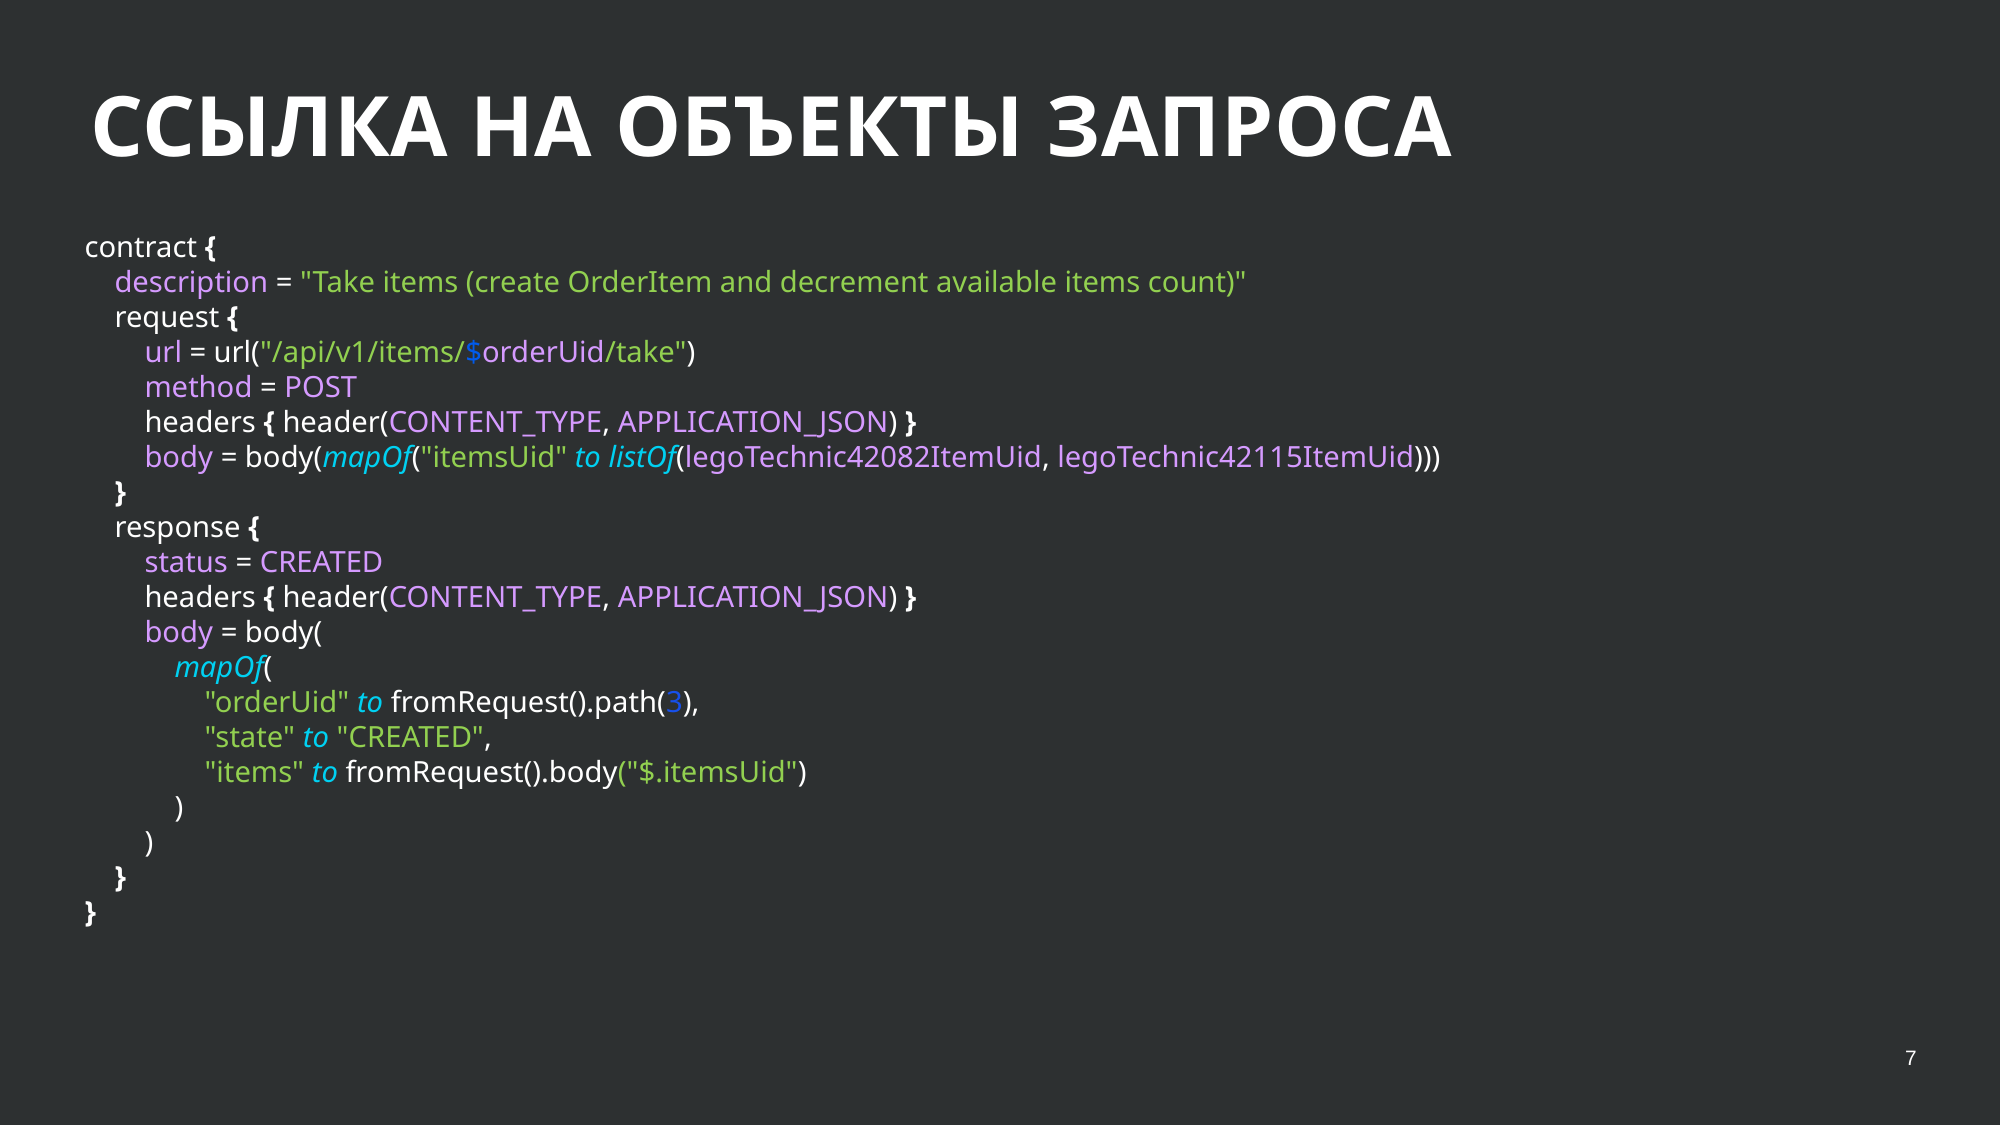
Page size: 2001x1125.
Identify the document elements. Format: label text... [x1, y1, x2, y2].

title ССЫЛКА НА ОБЪЕКТЫ ЗАПРОСА [90, 72, 1724, 218]
text_box contract { description = "Take items (create OrderItem and decrement available items count)" request { url = url("/api/v1/items/$orderUid/take") method = POST headers { header(CONTENT_TYPE, APPLICATION_JSON) } body = body(mapOf("itemsUid" to listOf(legoTechnic42082ItemUid, legoTechnic42115ItemUid))) } response { status = CREATED headers { header(CONTENT_TYPE, APPLICATION_JSON) } body = body( mapOf( "orderUid" to fromRequest().path(3), "state" to "CREATED", "items" to fromRequest().body("$.itemsUid") ) ) } } [84, 228, 1916, 928]
slide_number 7 [1456, 1043, 1917, 1071]
